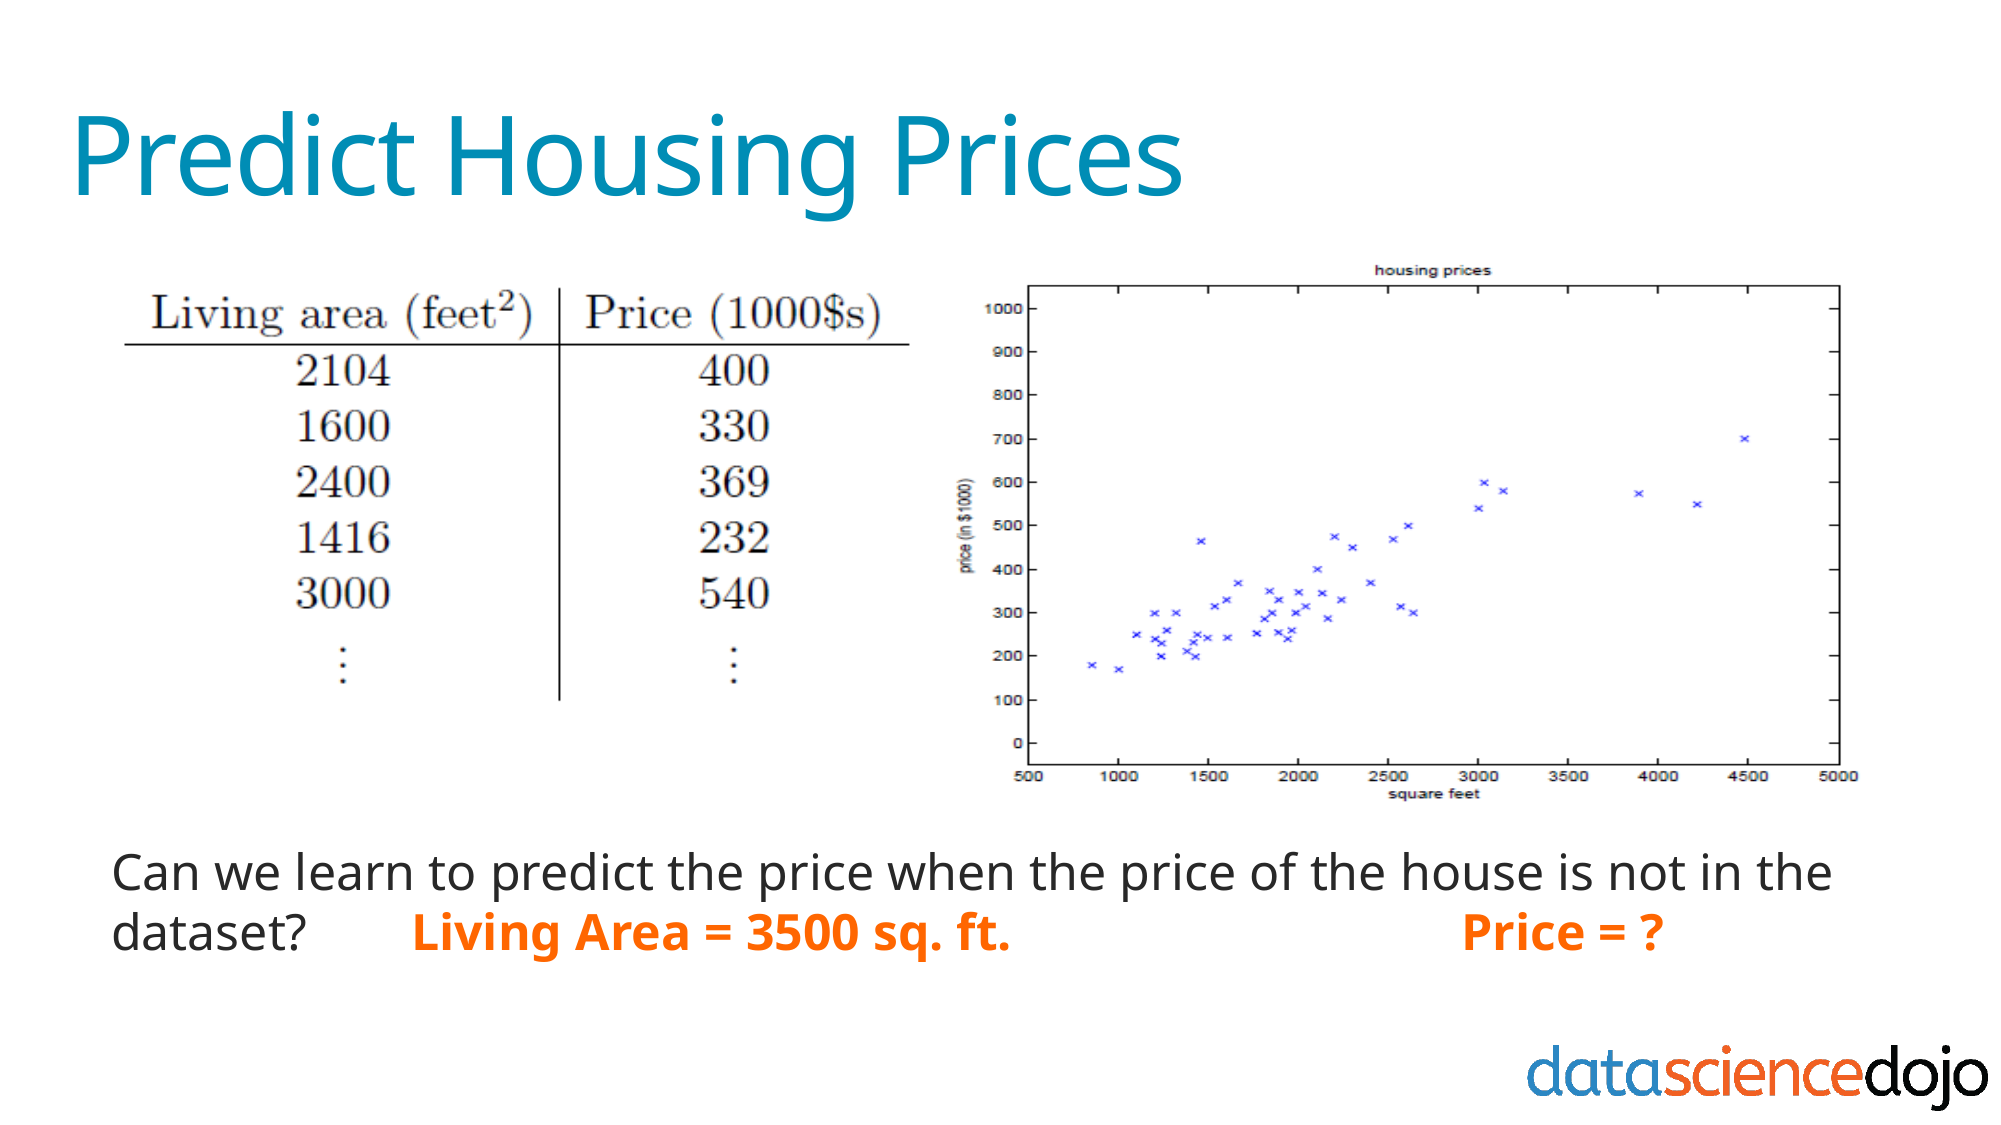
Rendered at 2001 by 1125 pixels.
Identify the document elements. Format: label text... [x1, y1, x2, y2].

picture [64, 237, 1908, 834]
picture [1524, 1037, 1988, 1113]
title Predict Housing Prices [44, 85, 1957, 234]
text_box Can we learn to predict the price when the price of the house is not in the dataset? Living Area = 3500 sq. ft. Price = ? [96, 832, 1892, 968]
